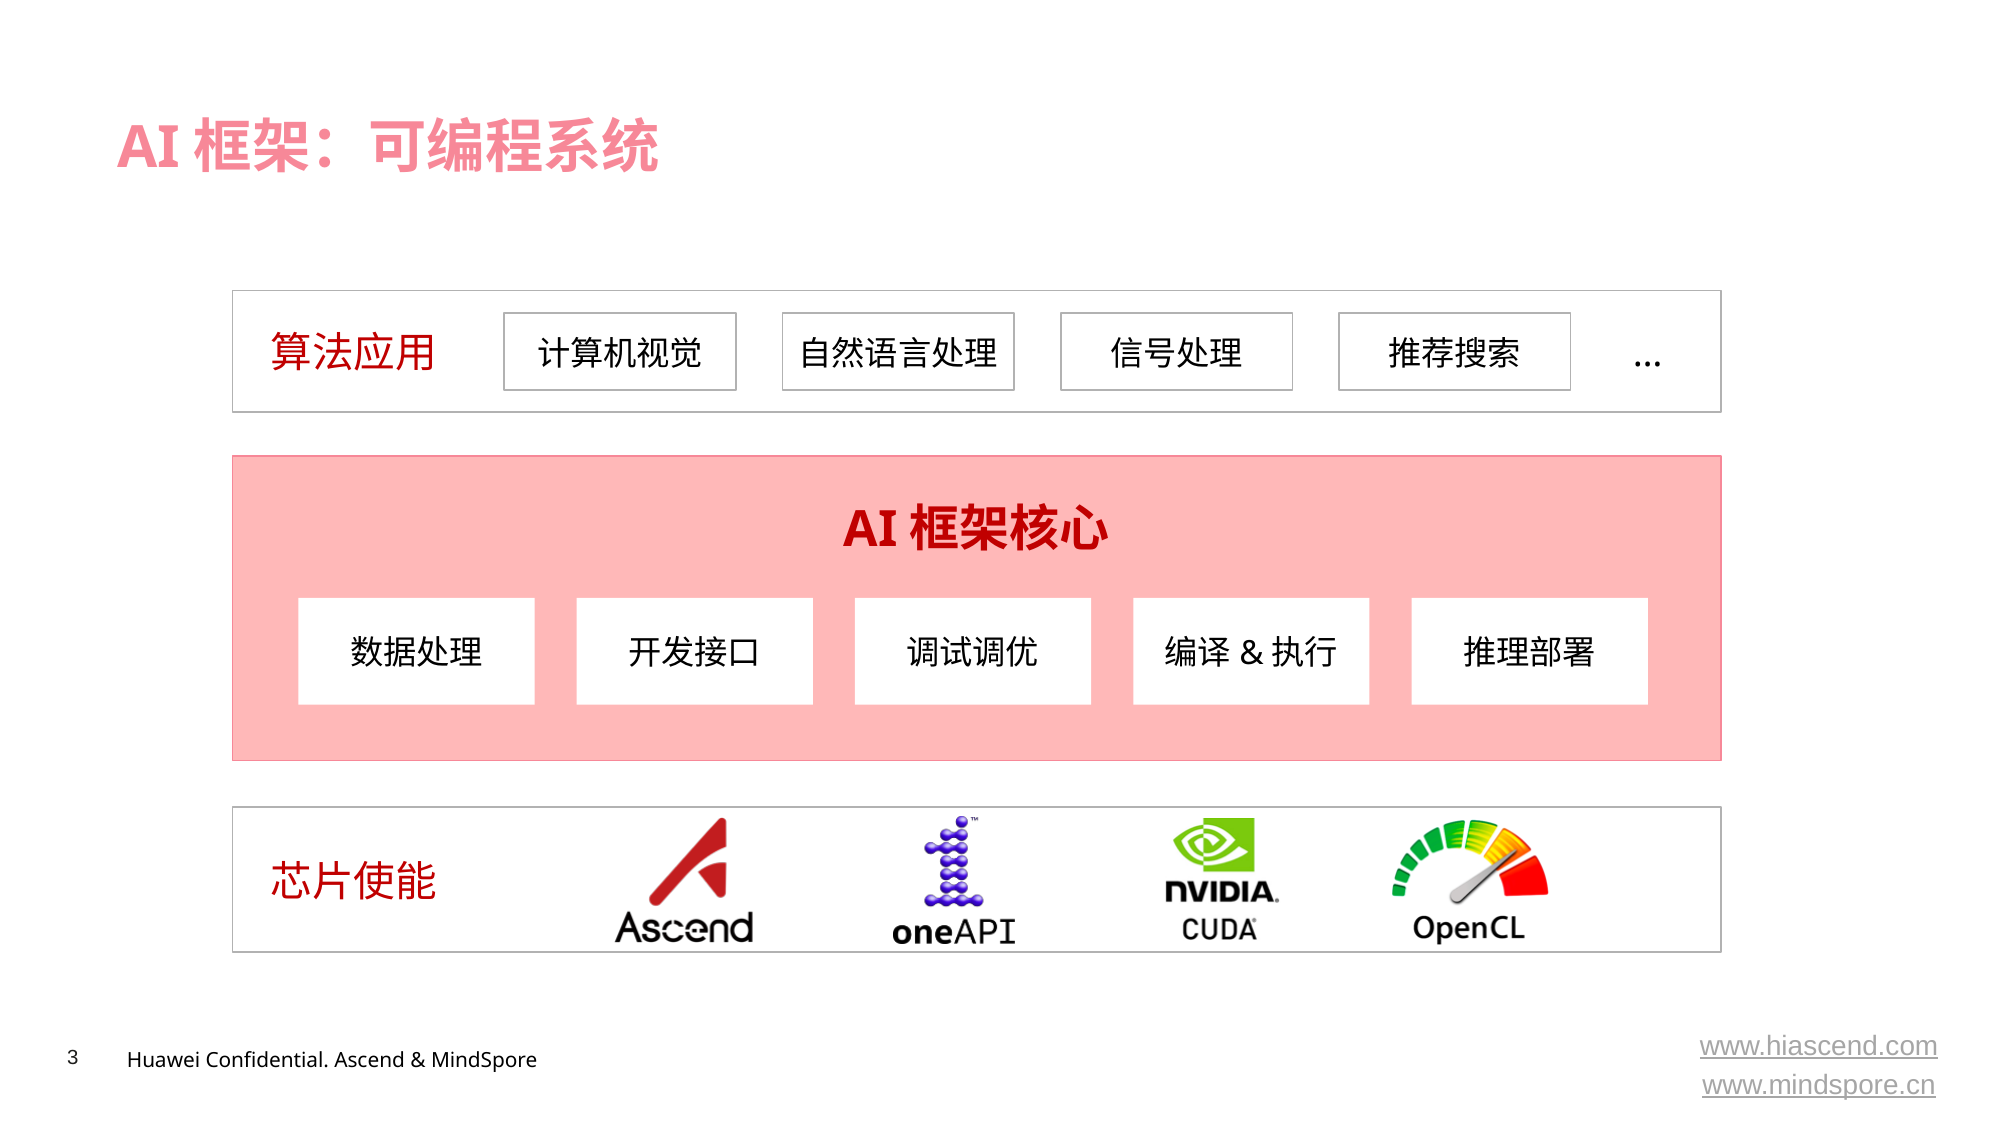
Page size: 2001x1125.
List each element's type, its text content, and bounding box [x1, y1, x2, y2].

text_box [232, 806, 1722, 953]
text_box 推理部署 [1411, 597, 1648, 705]
text_box 开发接口 [576, 597, 813, 705]
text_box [232, 290, 1722, 413]
text_box AI框架核心 [828, 489, 1125, 564]
text_box 数据处理 [298, 597, 535, 705]
text_box 调试调优 [854, 597, 1092, 705]
text_box [232, 456, 1721, 761]
text_box 编译&执行 [1133, 597, 1370, 705]
title AI框架：可编程系统 [102, 101, 1901, 199]
